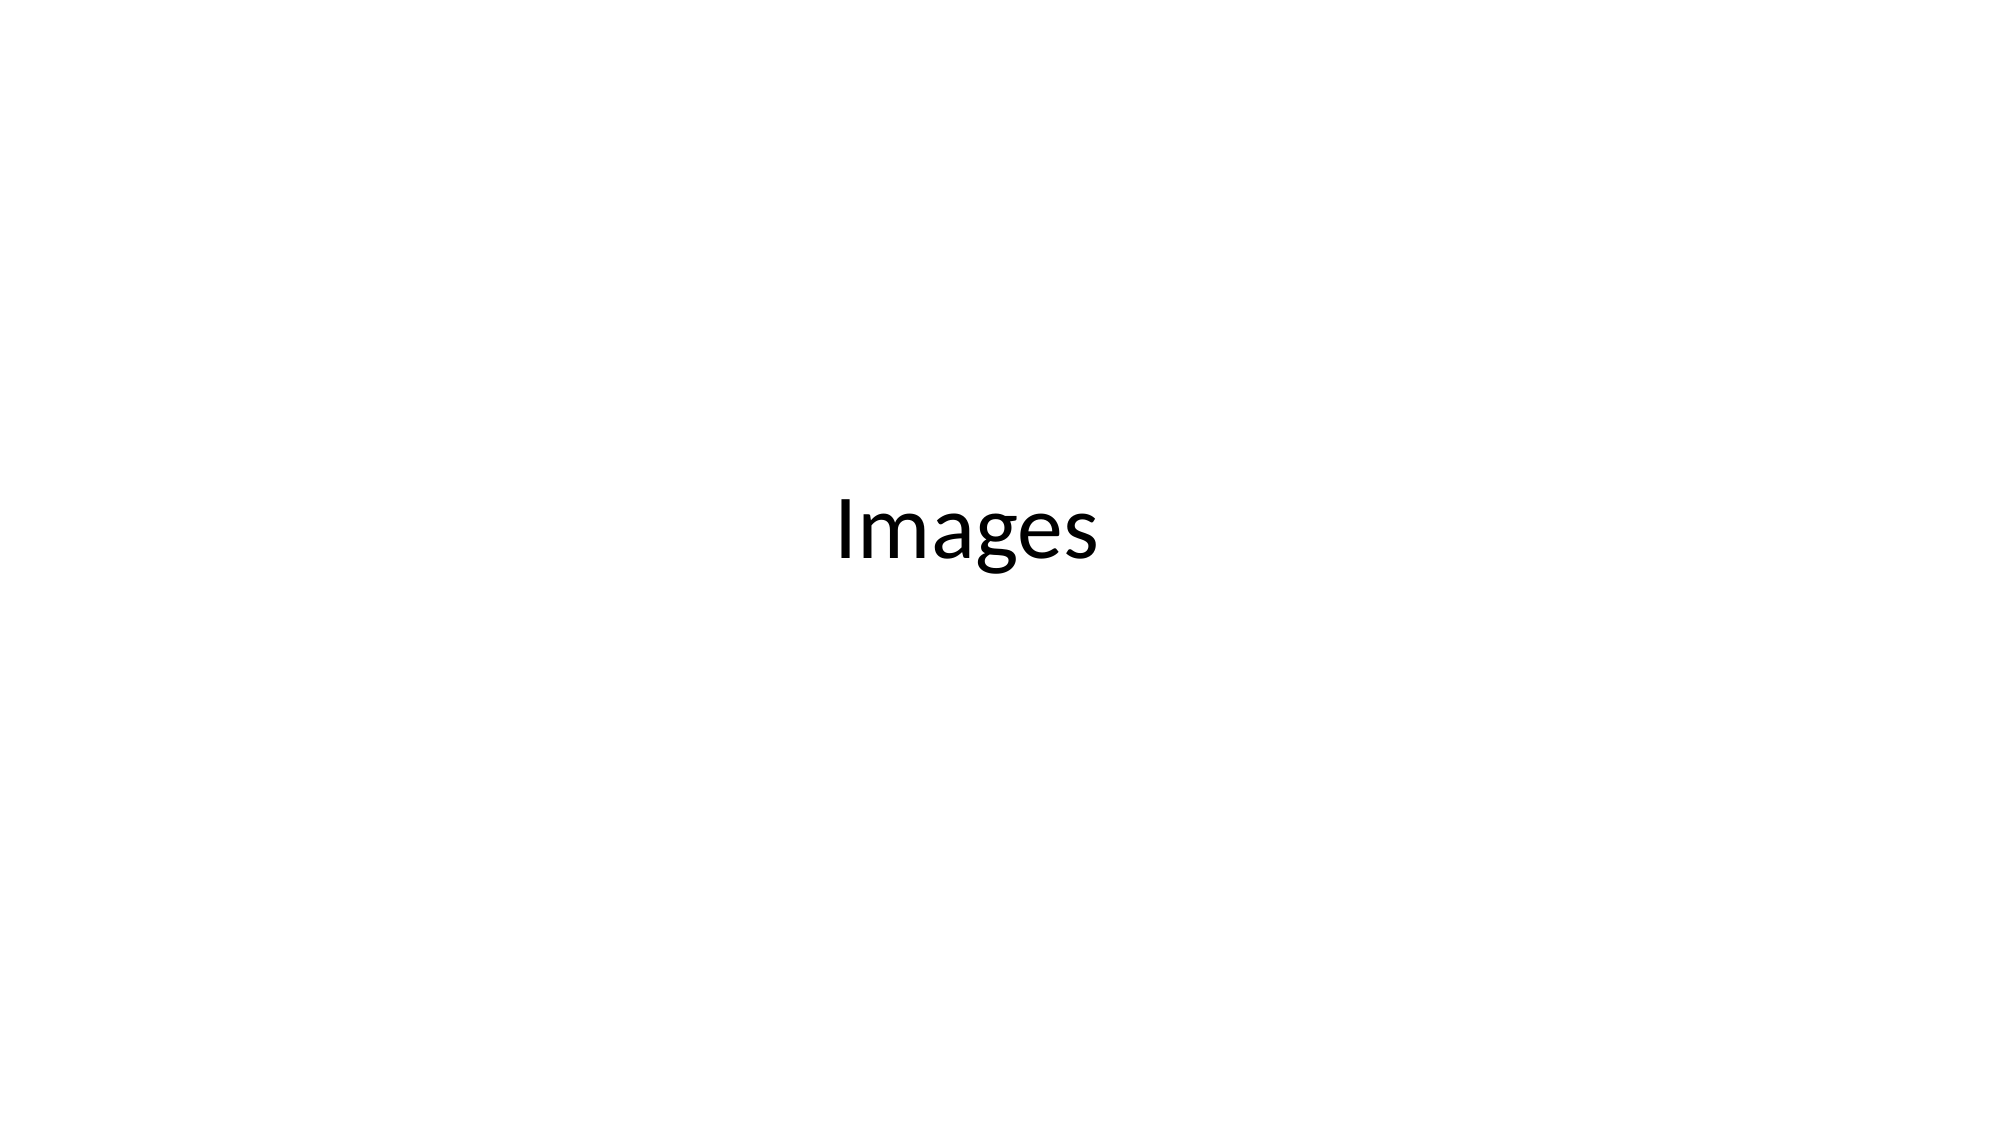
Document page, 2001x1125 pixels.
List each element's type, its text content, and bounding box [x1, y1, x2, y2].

text_box Images [820, 459, 1115, 585]
